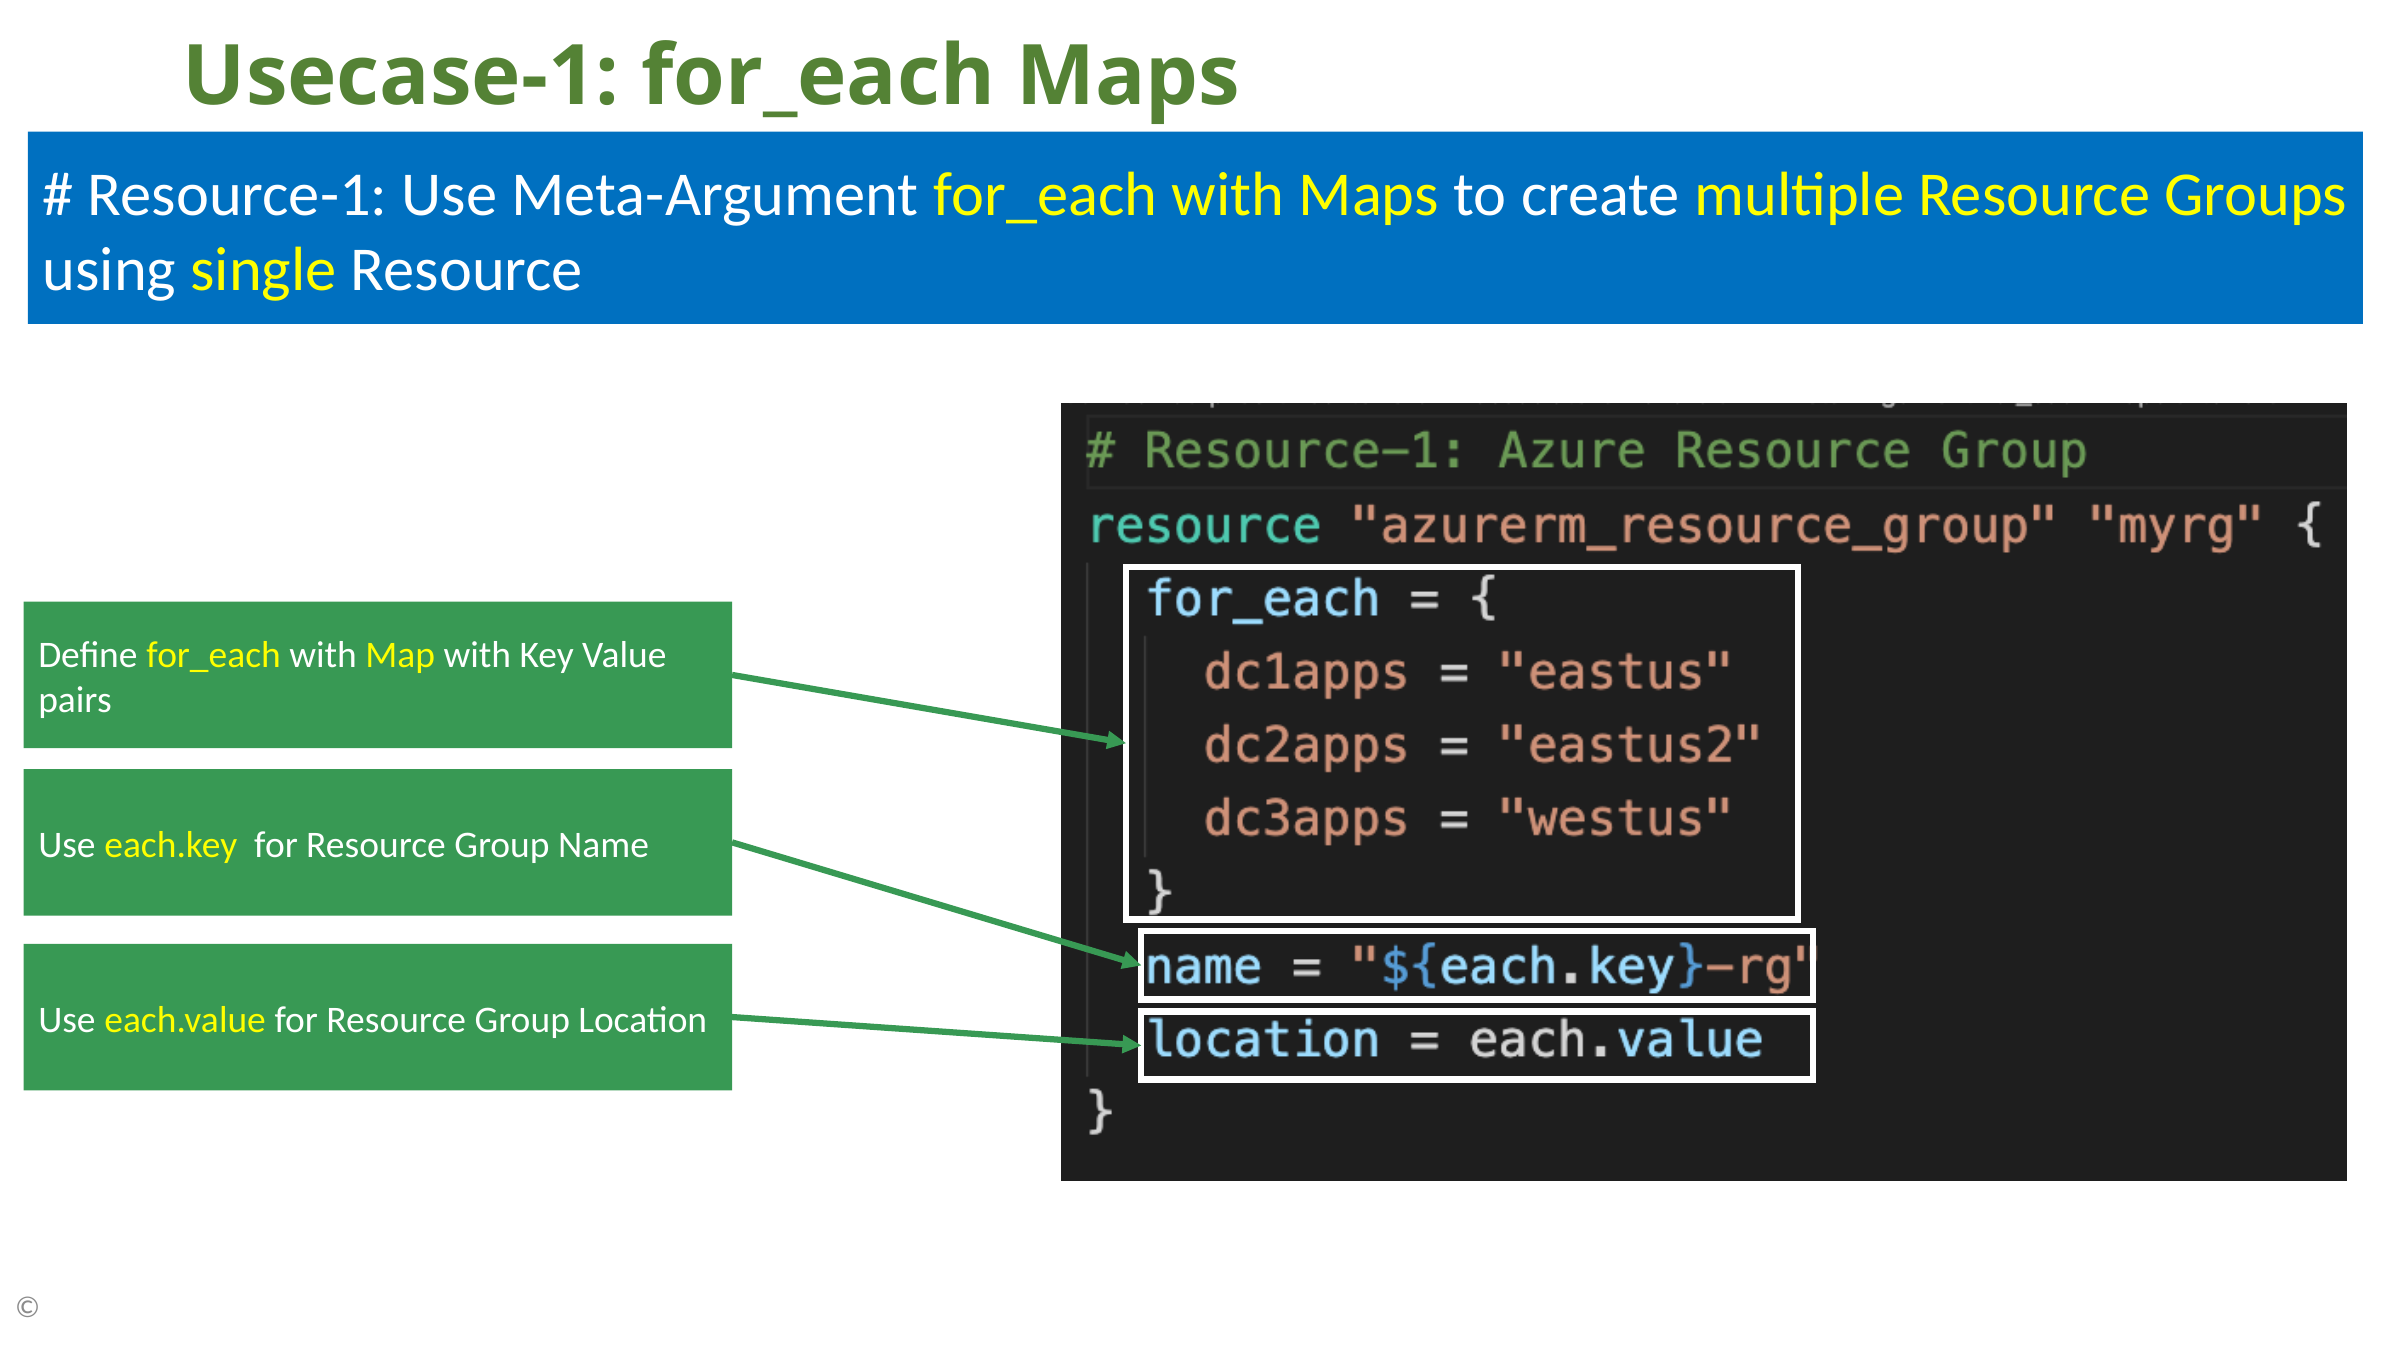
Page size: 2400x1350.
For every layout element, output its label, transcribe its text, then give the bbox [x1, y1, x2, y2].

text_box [732, 674, 1126, 744]
picture [1061, 403, 2347, 1181]
text_box # Resource-1: Use Meta-Argument for_each with Maps to create multiple Resource Groups using single Resource [27, 131, 2364, 325]
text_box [732, 842, 1142, 966]
text_box Use each.key for Resource Group Name [23, 768, 733, 917]
footer © [0, 1269, 810, 1342]
text_box Use each.value for Resource Group Location [23, 943, 733, 1091]
text_box Define for_each with Map with Key Value pairs [23, 601, 733, 749]
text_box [732, 1017, 1142, 1046]
title Usecase-1: for_each Maps [165, 22, 2235, 131]
